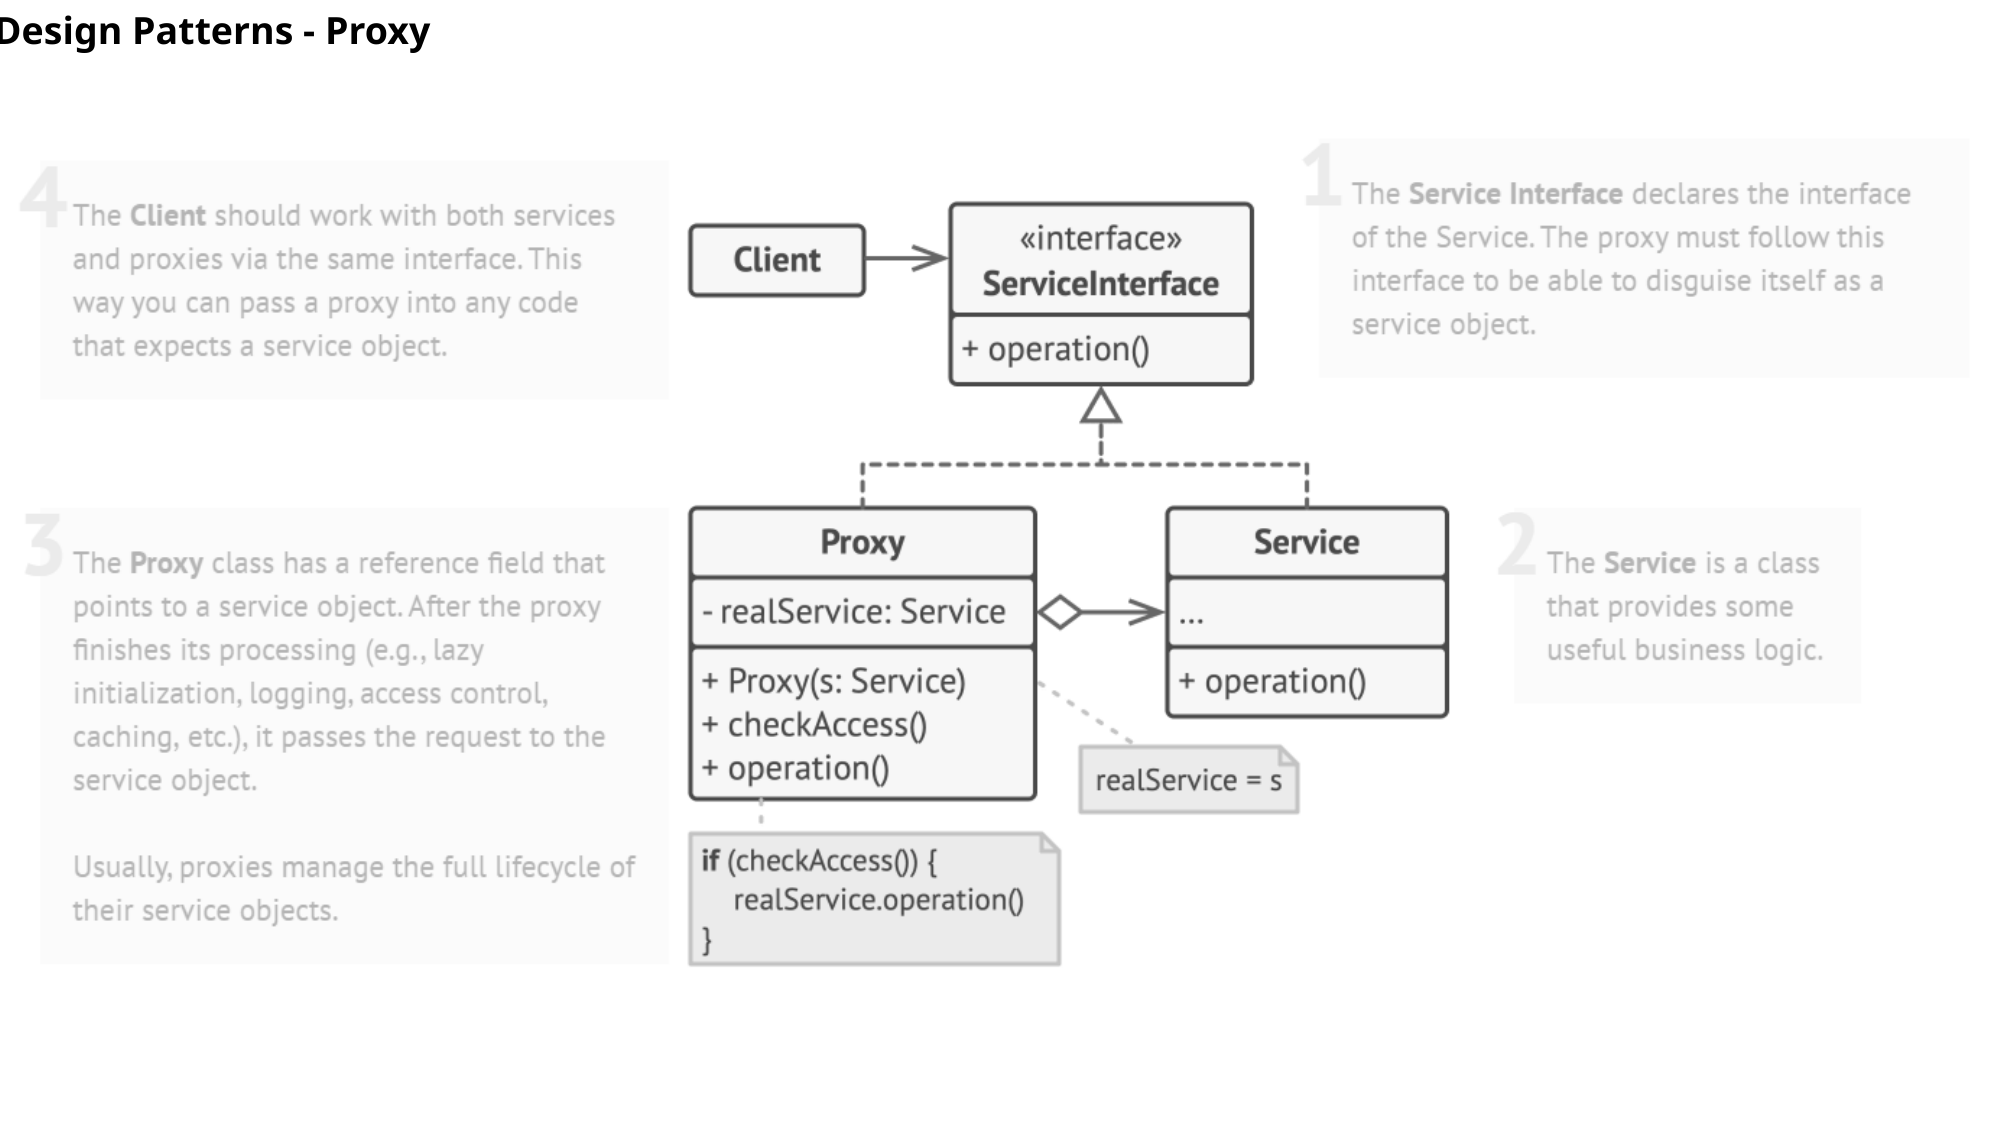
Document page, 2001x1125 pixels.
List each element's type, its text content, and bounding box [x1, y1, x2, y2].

picture [0, 113, 2000, 1012]
text_box Design Patterns - Proxy [0, 0, 446, 60]
